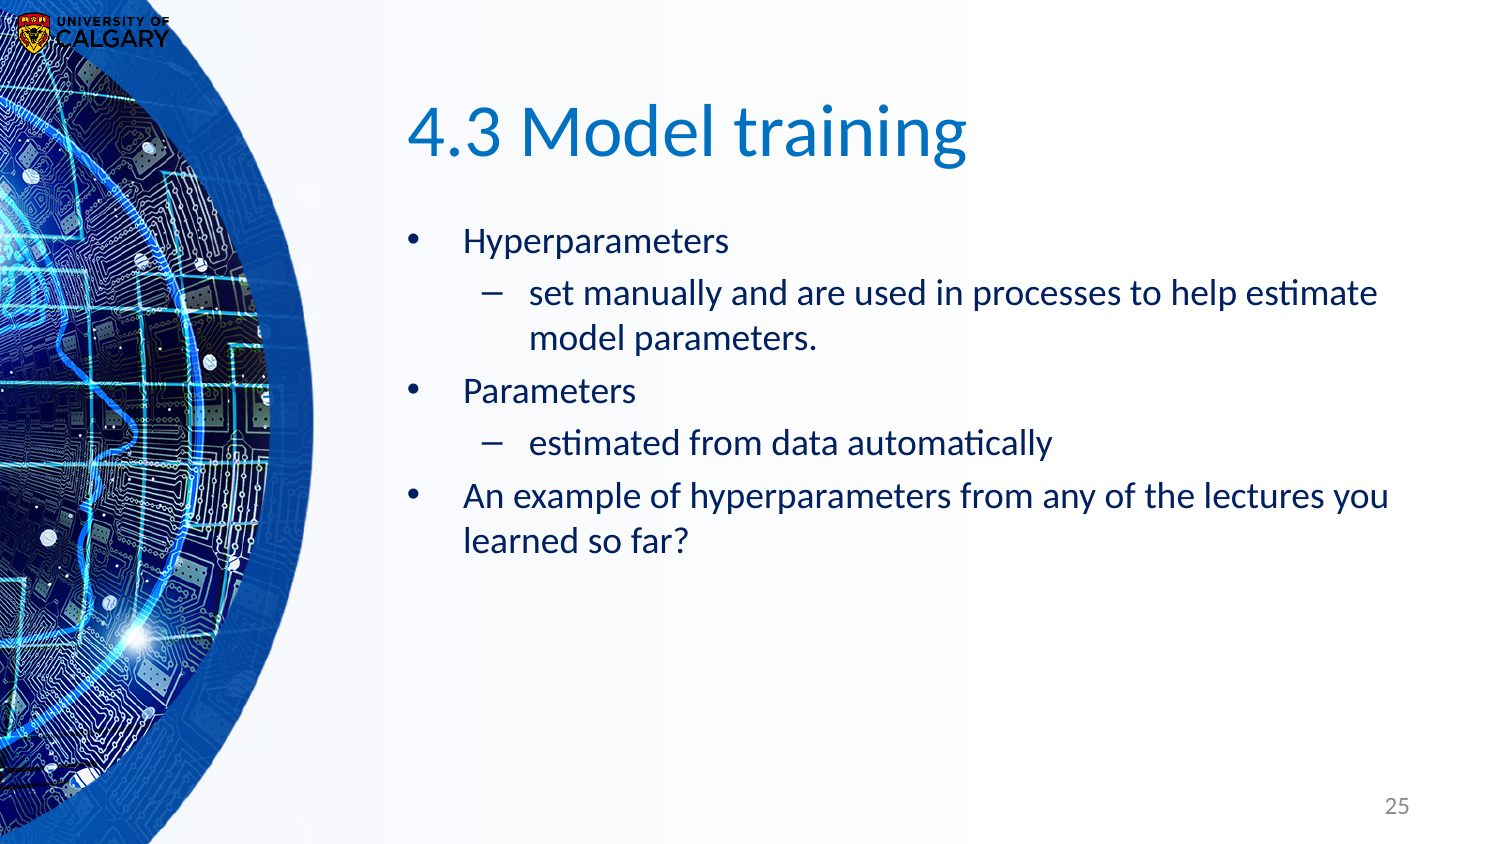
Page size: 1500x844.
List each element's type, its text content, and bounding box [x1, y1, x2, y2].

title 4.3 Model training [392, 66, 1424, 186]
slide_number 25 [1074, 782, 1425, 827]
list Hyperparameters set manually and are used in processes to help estimate model parameters. Parameters estimated from data automatically An example of hyperparameters from any of the lectures you learned so far? [391, 208, 1427, 770]
picture [0, 0, 1500, 844]
